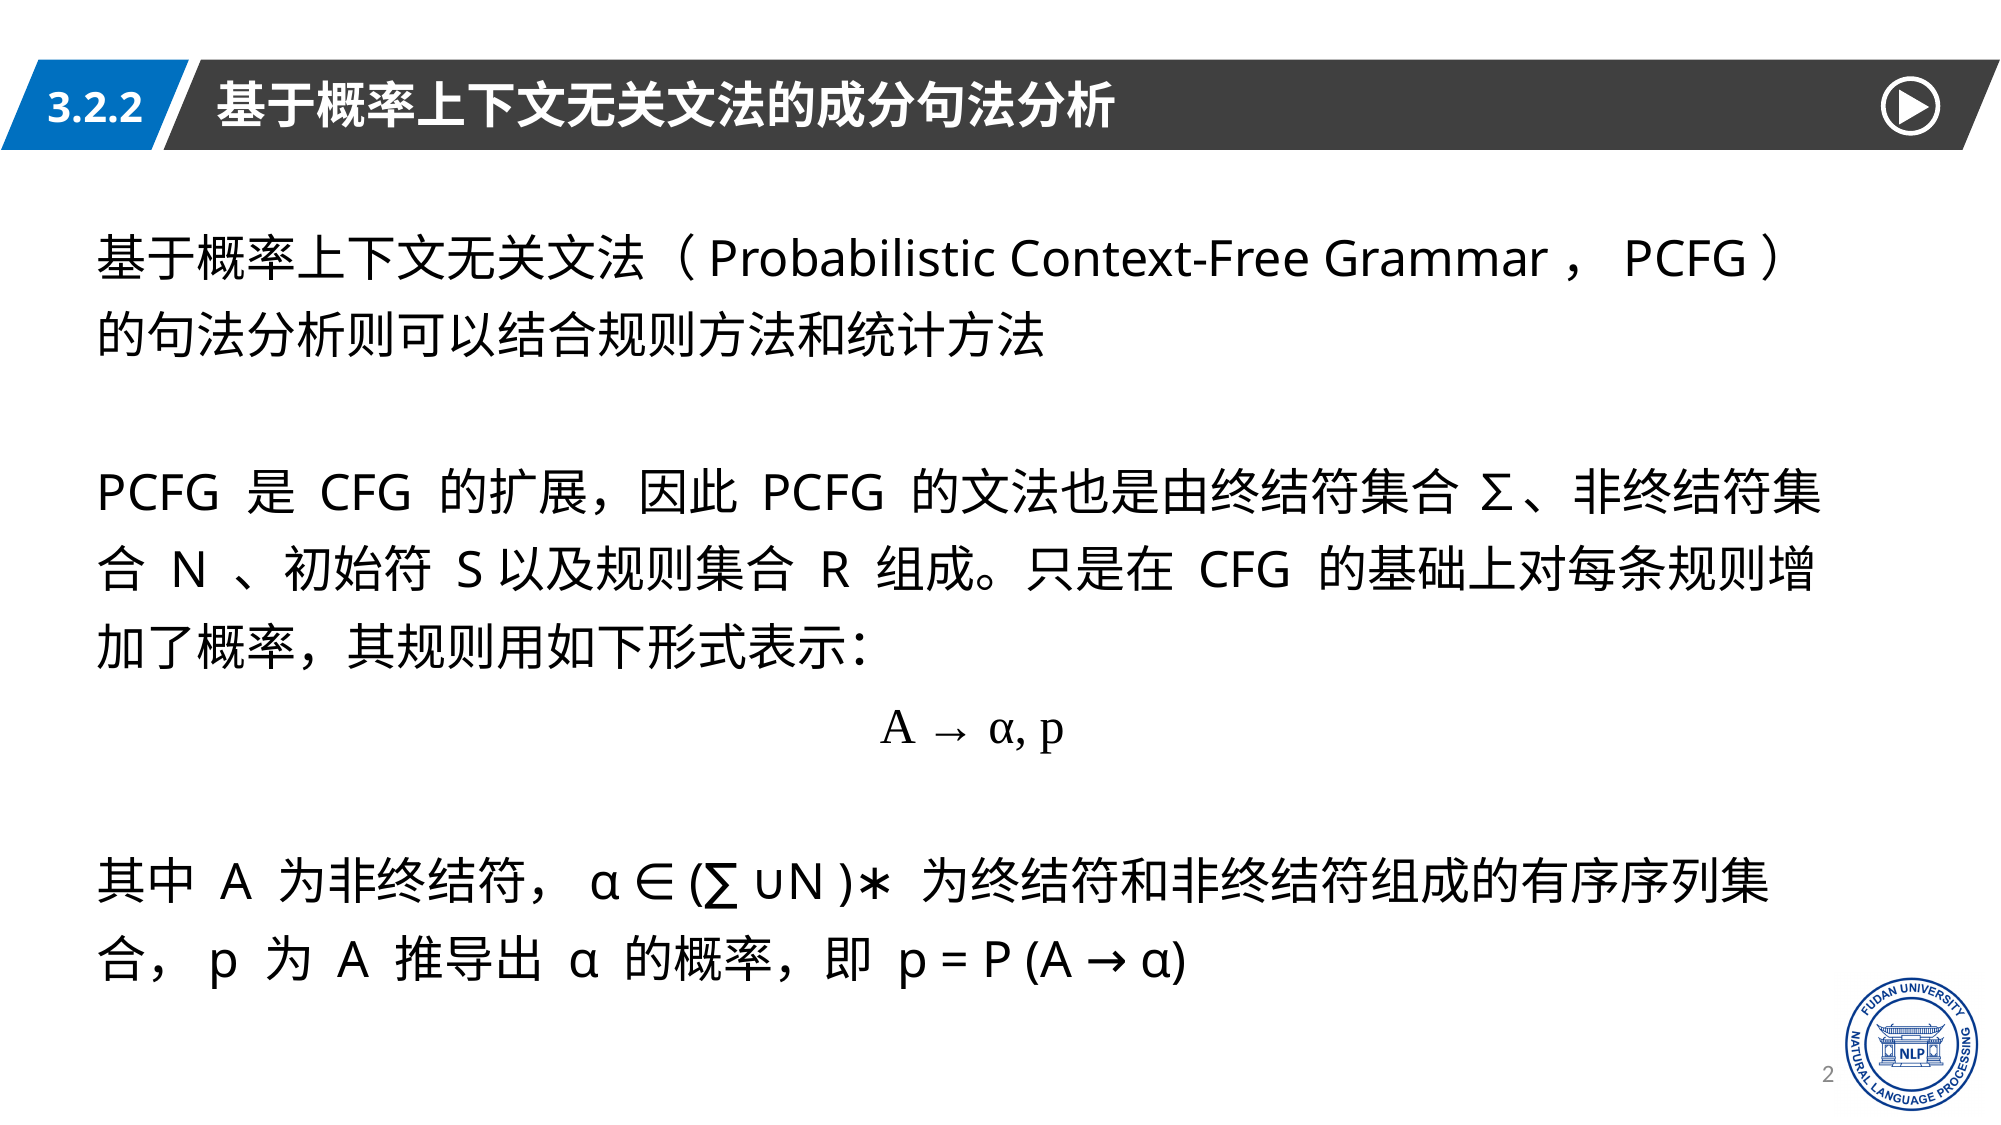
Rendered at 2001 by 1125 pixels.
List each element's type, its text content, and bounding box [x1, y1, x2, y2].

text_box 3.2.2 [26, 73, 164, 138]
text_box [1, 89, 157, 150]
text_box 基于概率上下文无关文法的成分句法分析 [201, 66, 1132, 142]
slide_number 27 [1412, 1073, 1863, 1103]
text_box [163, 59, 2000, 150]
text_box 基于概率上下文无关文法（Probabilistic Context-Free Grammar，PCFG）的句法分析则可以结合规则方法和统计方法 PCFG 是 CFG 的扩展，因此 PCFG 的文法也是由终结符集合 ∑、非终结符集合 N 、初始符 S以及规则集合 R 组成。只是在 CFG 的基础上对每条规则增加了概率，其规则用如下形式表示： A → α, p 其中 A 为非终结符，α ∈ (∑ ∪N )∗ 为终结符和非终结符组成的有序序列集合，p 为 A 推导出 α 的概率，即 p = P (A → α) [82, 200, 1863, 1073]
picture [1834, 972, 1985, 1117]
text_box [1883, 78, 1939, 134]
text_box [32, 59, 189, 120]
